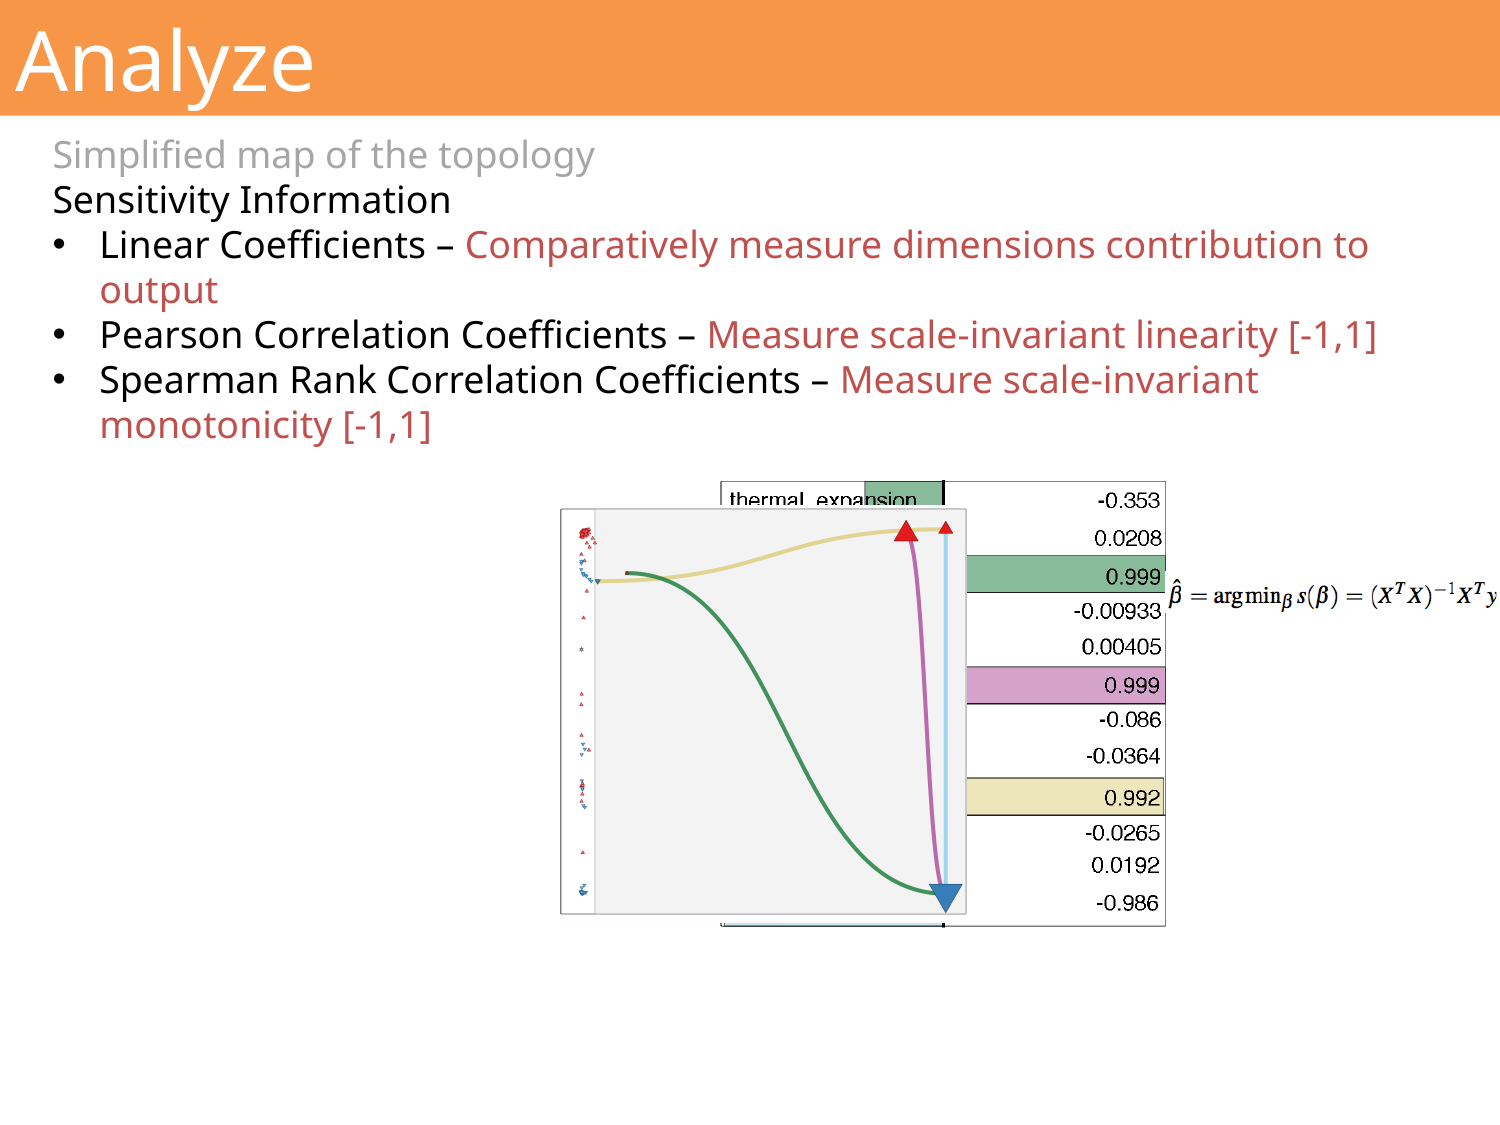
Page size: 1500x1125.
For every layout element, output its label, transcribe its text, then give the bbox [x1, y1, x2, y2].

picture [559, 478, 1497, 928]
title Analyze [0, 0, 1500, 115]
text_box Simplified map of the topology Sensitivity Information Linear Coefficients – Comparatively measure dimensions contribution to output Pearson Correlation Coefficients – Measure scale-invariant linearity [-1,1] Spearman Rank Correlation Coefficients – Measure scale-invariant monotonicity [-1,1] [0, 115, 1500, 366]
